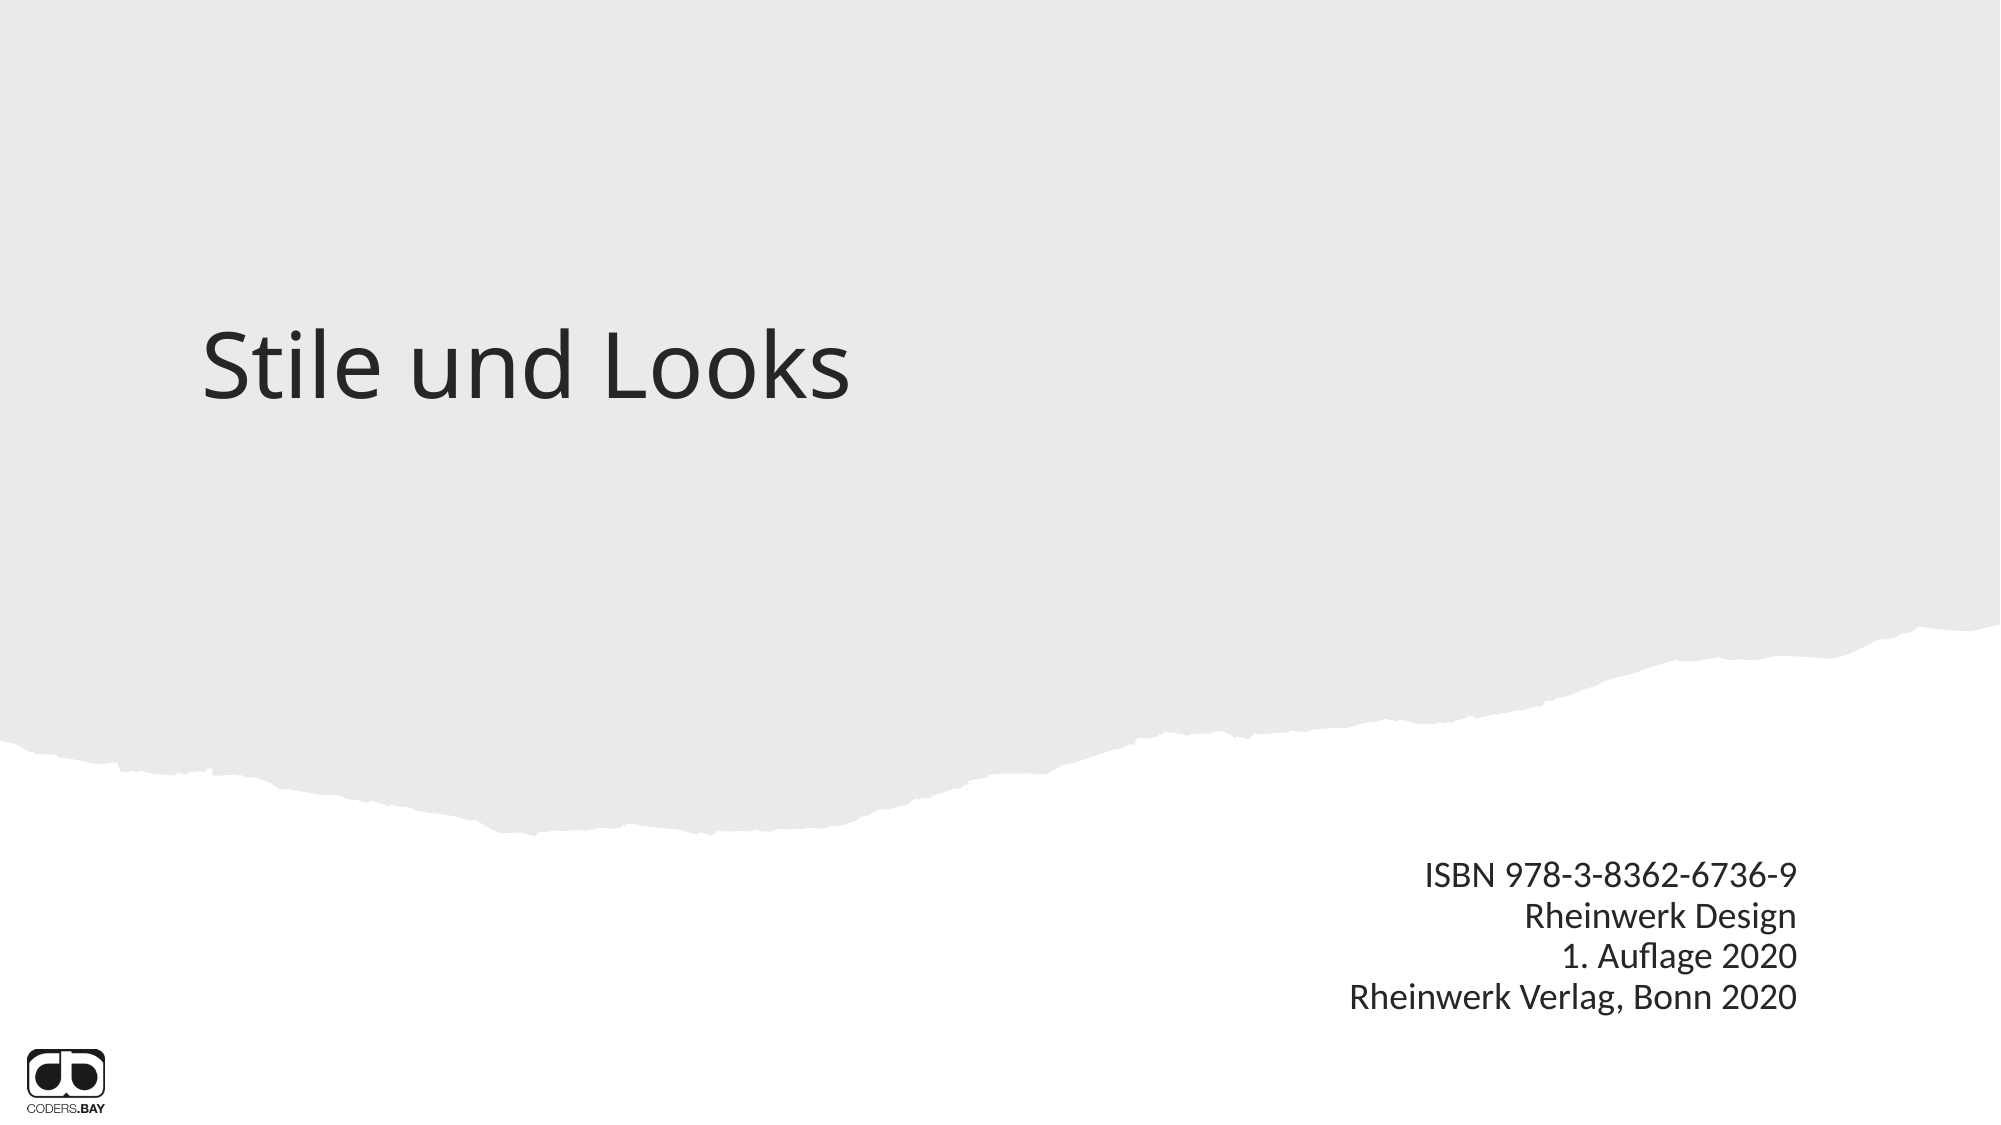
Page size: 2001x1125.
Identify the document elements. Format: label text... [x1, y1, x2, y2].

text_box [0, 626, 2000, 1125]
subtitle ISBN 978-3-8362-6736-9 Rheinwerk Design 1. Auflage 2020 Rheinwerk Verlag, Bonn 2020 [611, 847, 1813, 1026]
picture [27, 1049, 105, 1113]
title Stile und Looks [186, 145, 1473, 592]
text_box [0, 0, 2000, 838]
